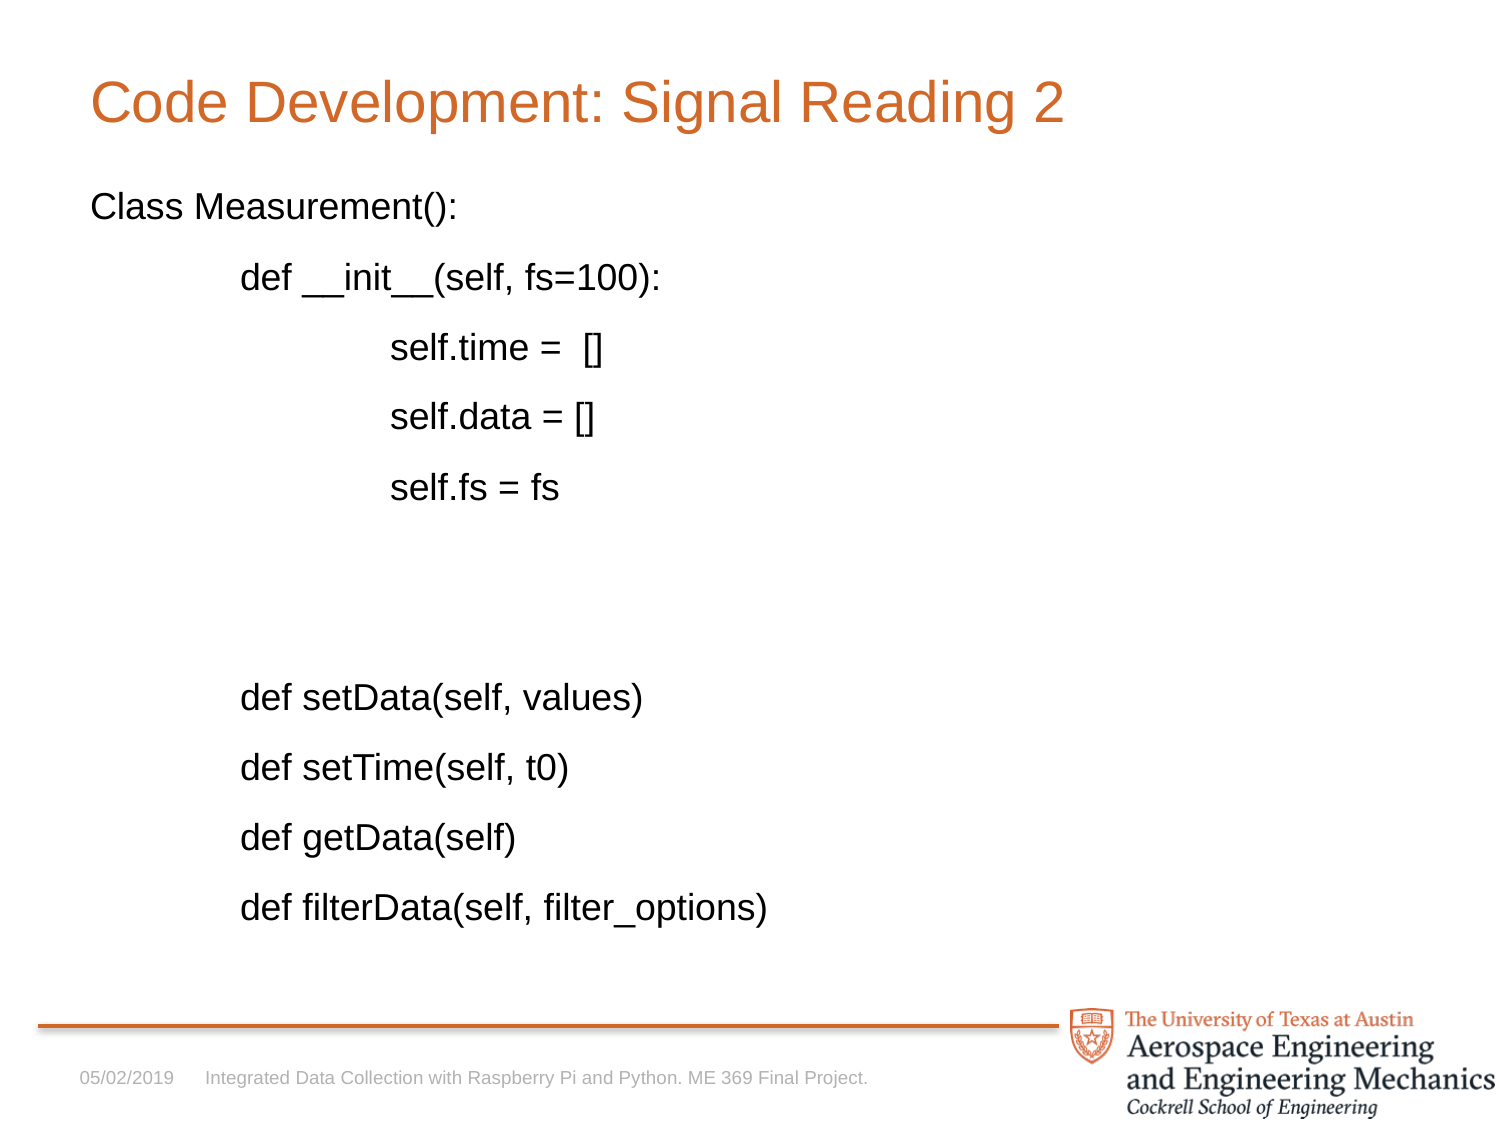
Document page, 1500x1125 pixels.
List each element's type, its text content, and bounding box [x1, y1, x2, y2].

picture [1070, 1008, 1495, 1119]
title Code Development: Signal Reading 2 [75, 45, 1425, 153]
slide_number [64, 1038, 190, 1116]
footer Integrated Data Collection with Raspberry Pi and Python. ME 369 Final Project. [190, 1038, 972, 1116]
list Class Measurement(): def __init__(self, fs=100): self.time = [] self.data = [] self.fs = fs def setData(self, values) def setTime(self, t0) def getData(self) def filterData(self, filter_options) [75, 174, 1486, 1008]
